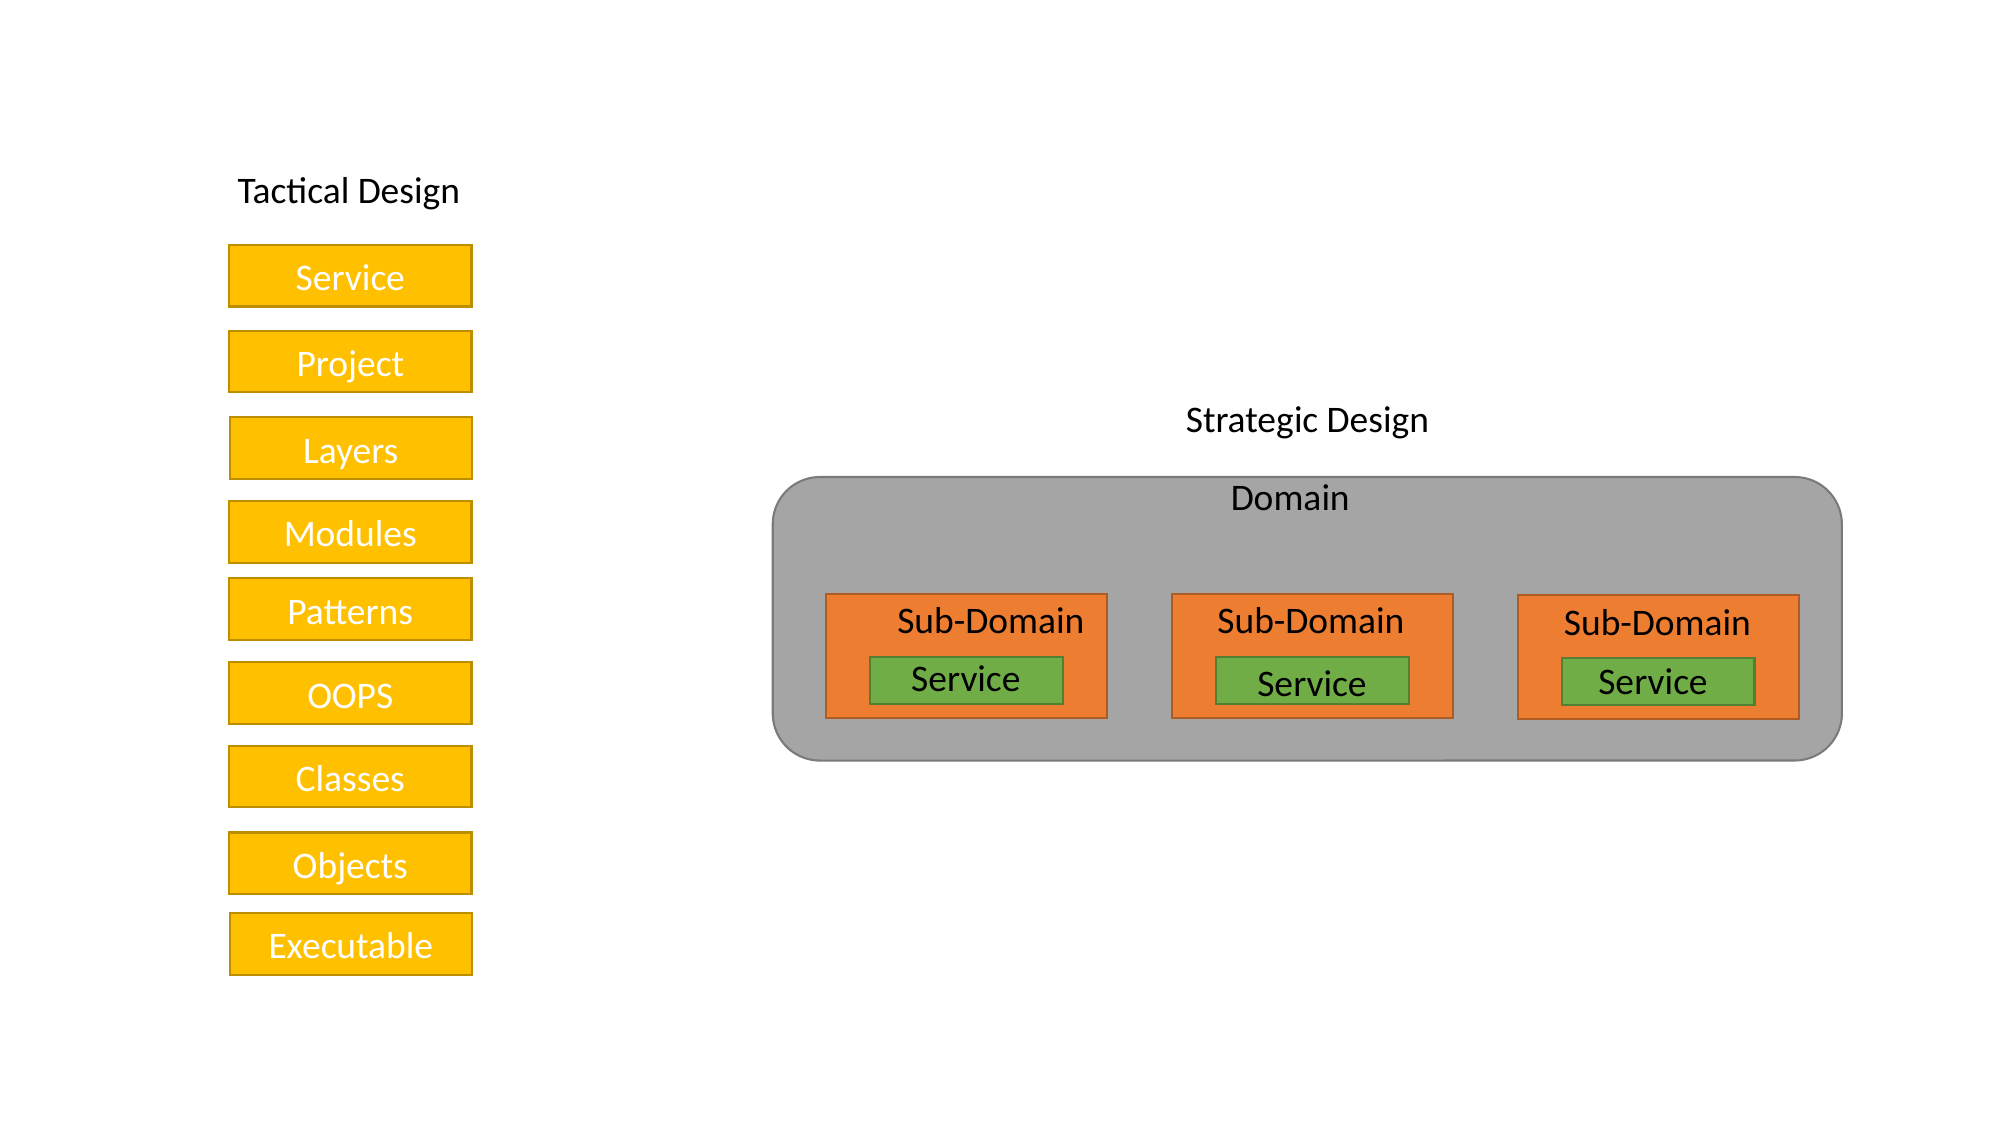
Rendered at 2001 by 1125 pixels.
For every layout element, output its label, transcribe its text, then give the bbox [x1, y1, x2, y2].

text_box OOPS [228, 661, 473, 725]
text_box Project [228, 330, 473, 393]
text_box Domain [1216, 465, 1521, 525]
text_box Service [228, 244, 473, 308]
text_box Sub-Domain [1548, 590, 1854, 650]
text_box Layers [229, 416, 473, 480]
text_box [825, 593, 1108, 719]
text_box Service [896, 647, 1201, 707]
text_box [1215, 656, 1242, 705]
text_box Objects [228, 831, 473, 895]
text_box Modules [228, 500, 473, 564]
text_box Tactical Design [222, 159, 528, 219]
text_box Strategic Design [1171, 387, 1476, 448]
text_box [869, 656, 896, 705]
text_box Sub-Domain [1202, 589, 1507, 649]
text_box Service [1242, 651, 1547, 712]
text_box Executable [229, 912, 473, 976]
text_box [1561, 657, 1583, 706]
text_box Service [1583, 649, 1888, 710]
text_box [1171, 593, 1454, 719]
text_box Sub-Domain [882, 589, 1187, 649]
text_box [771, 475, 1843, 762]
text_box Classes [228, 745, 473, 808]
text_box Patterns [228, 577, 473, 641]
text_box [1517, 594, 1800, 720]
